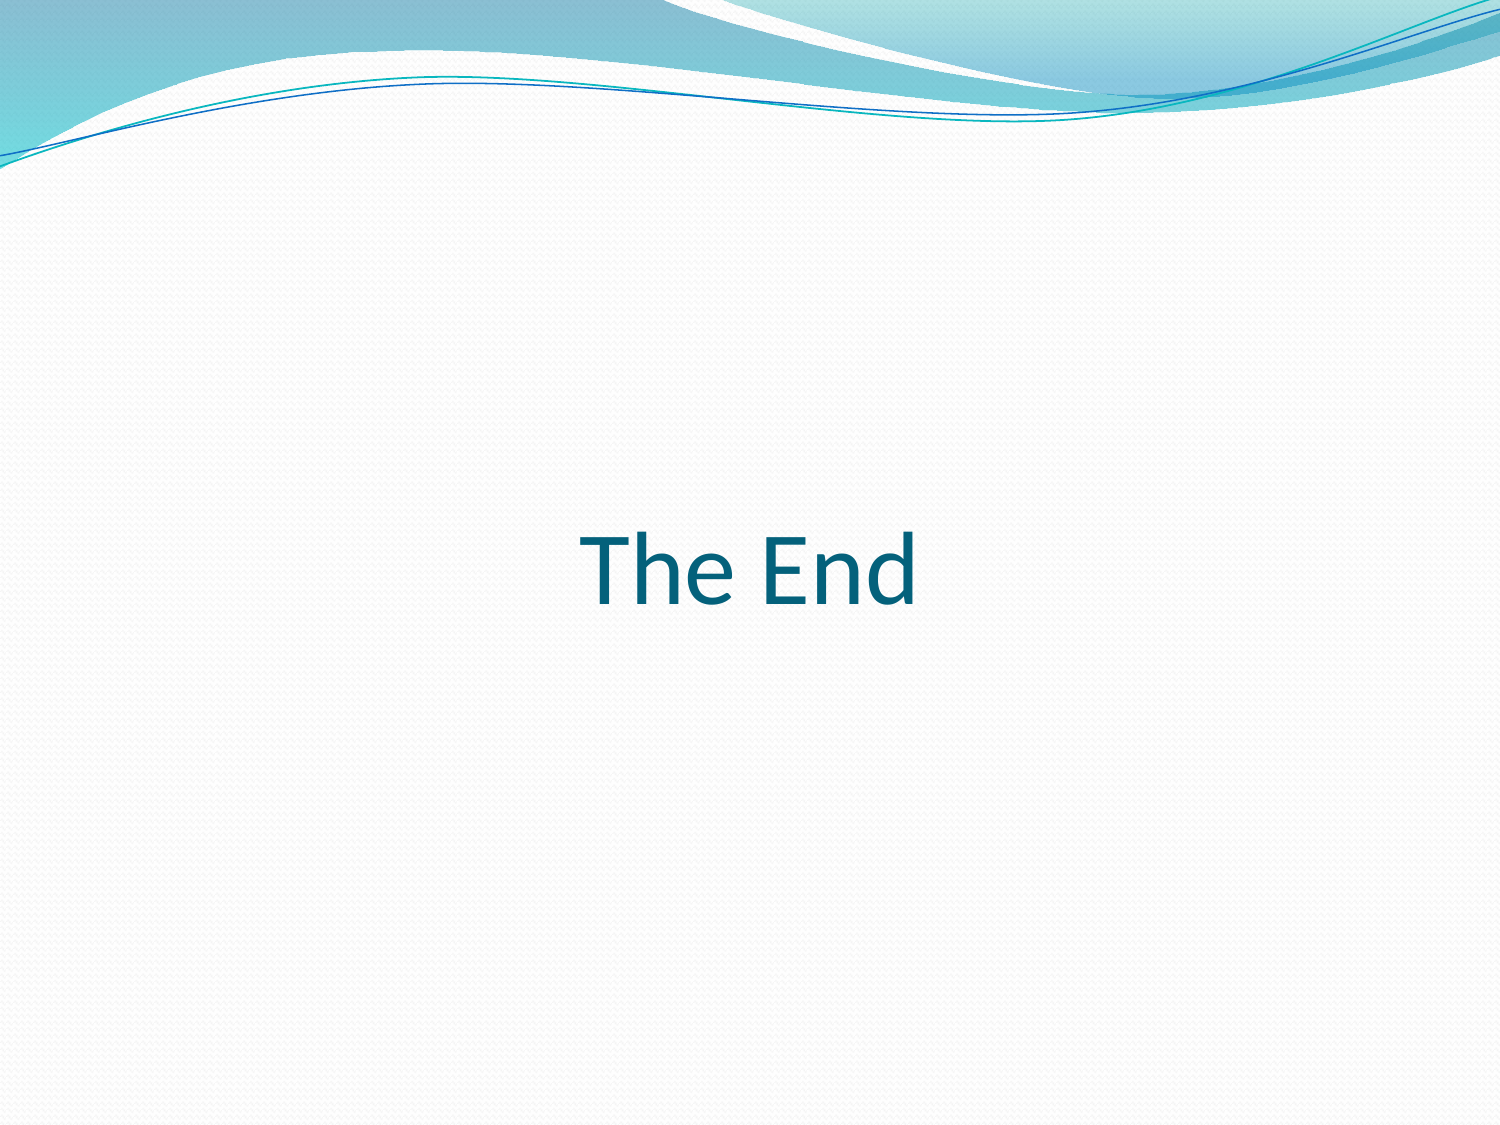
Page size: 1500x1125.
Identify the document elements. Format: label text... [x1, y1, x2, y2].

title The End [75, 437, 1425, 625]
